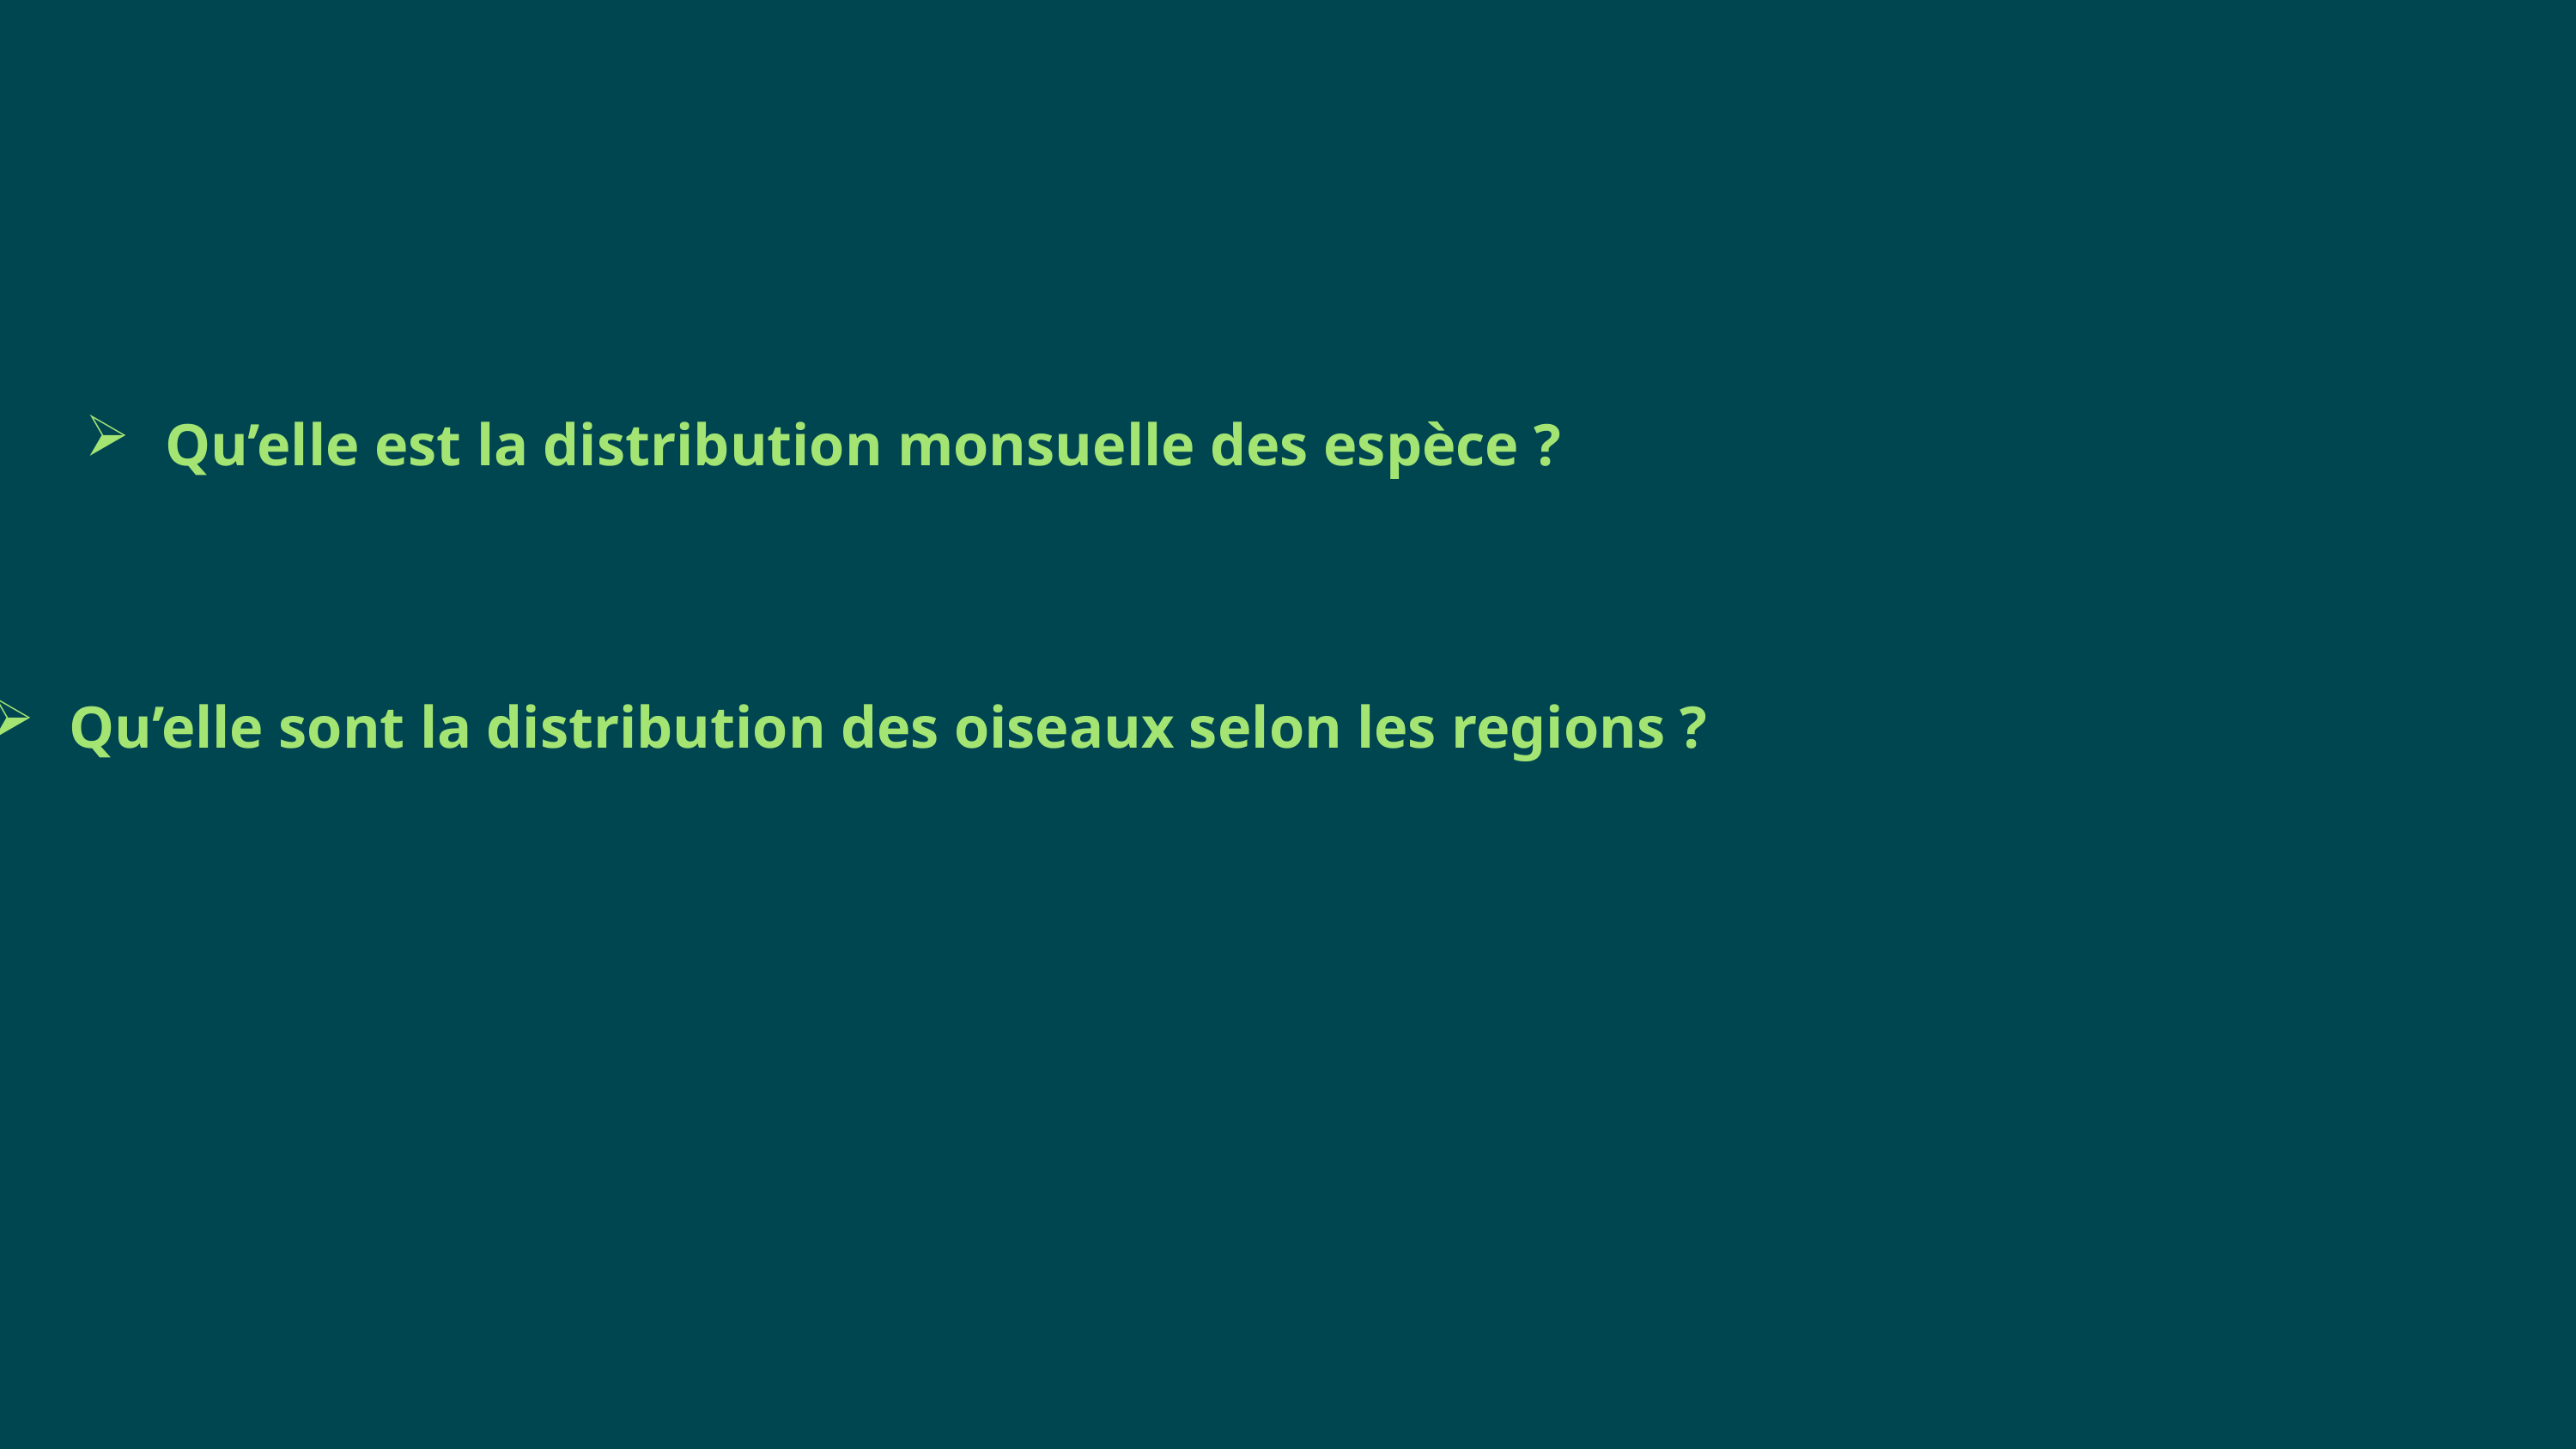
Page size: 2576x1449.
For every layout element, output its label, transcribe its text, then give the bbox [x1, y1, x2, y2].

text_box Qu’elle est la distribution monsuelle des espèce ? [85, 343, 2480, 610]
text_box Qu’elle sont la distribution des oiseaux selon les regions ? [0, 619, 1722, 766]
